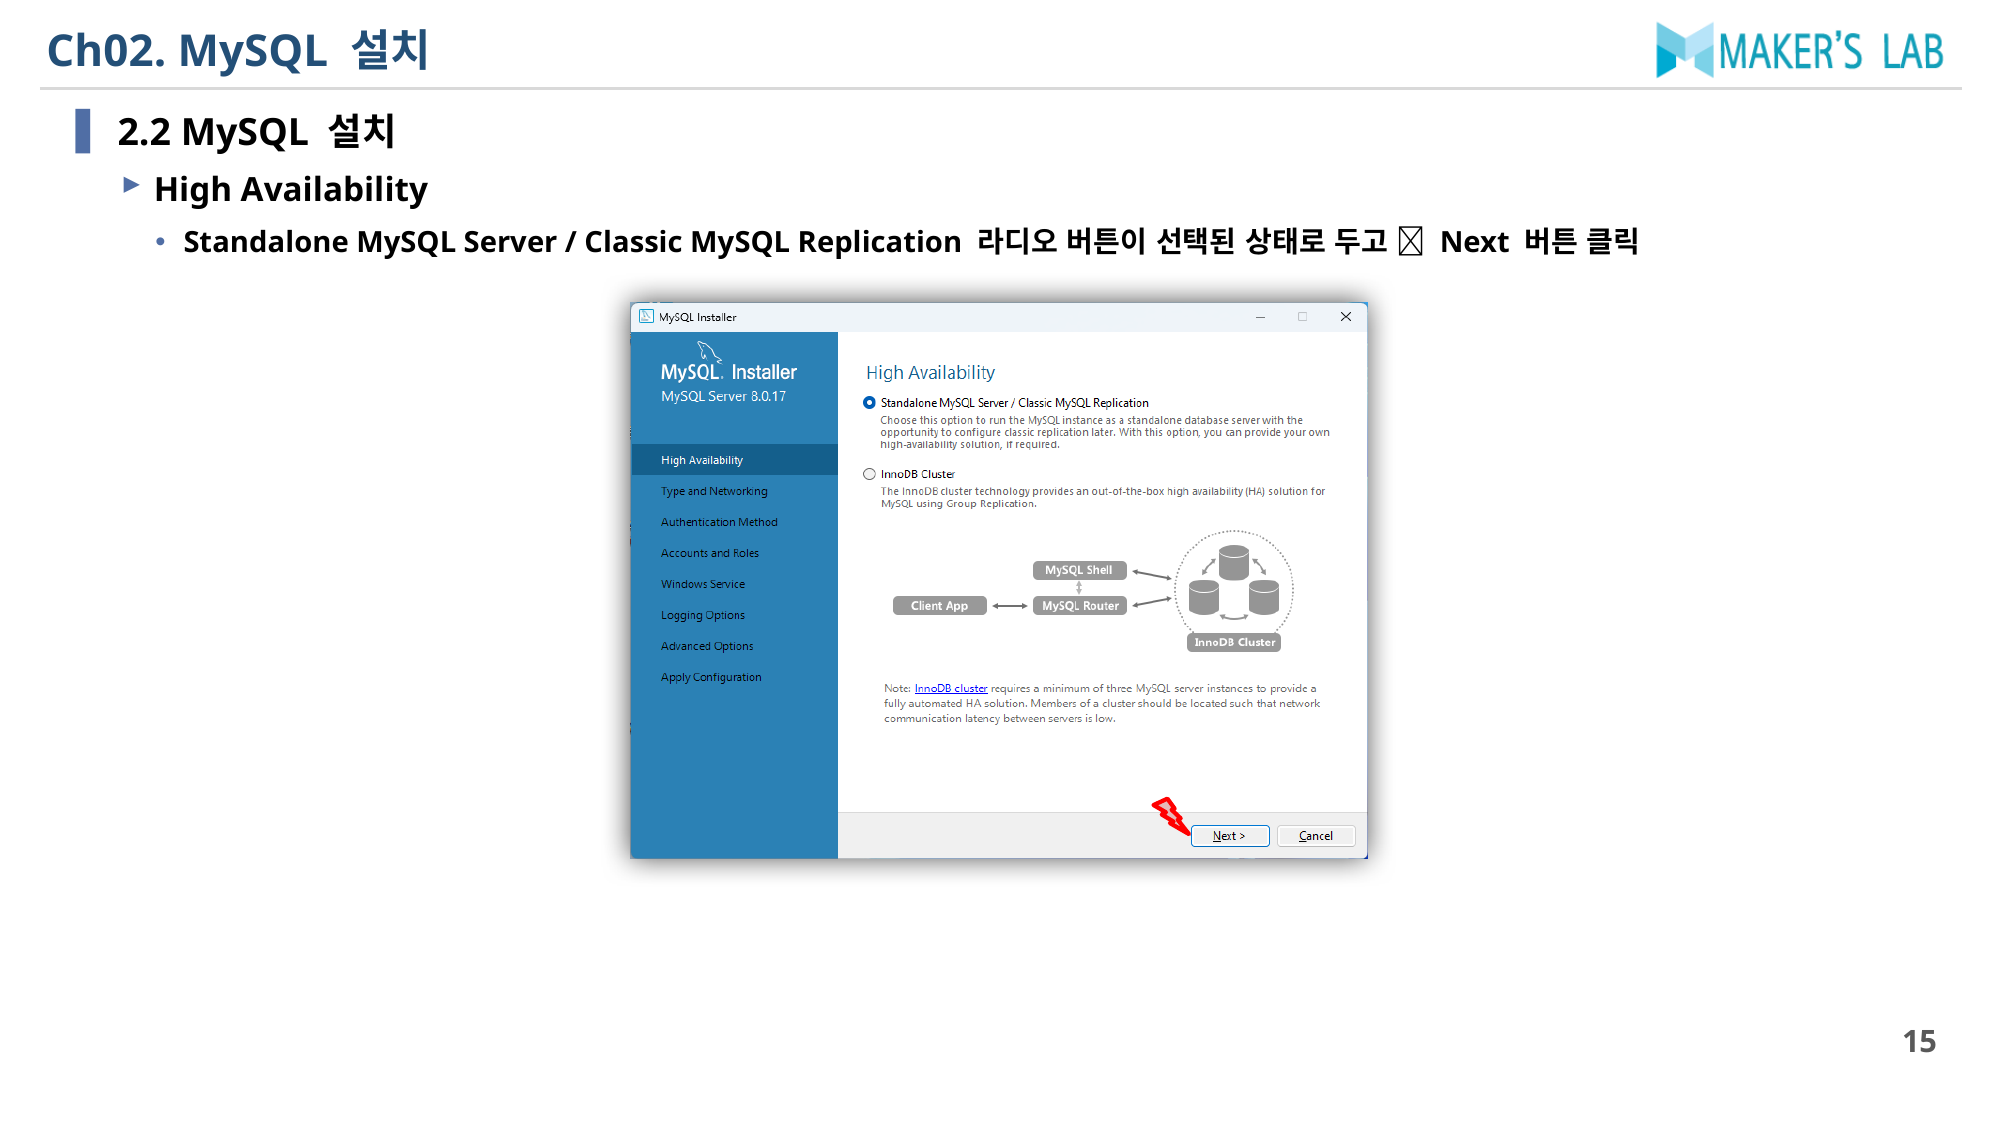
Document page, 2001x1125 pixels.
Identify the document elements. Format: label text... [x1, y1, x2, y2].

list 2.2 MySQL 설치 High Availability Standalone MySQL Server / Classic MySQL Replication 라디오 버튼이 선택된 상태로 두고  Next 버튼 클릭 [46, 100, 1952, 404]
picture [630, 302, 1368, 859]
slide_number 15 [1802, 1012, 1953, 1073]
title Ch02. MySQL 설치 [31, 14, 1914, 84]
picture [1648, 11, 1952, 84]
list MySQL의 데이터 조회를 위한 파이썬 코드 [612, 284, 1385, 404]
